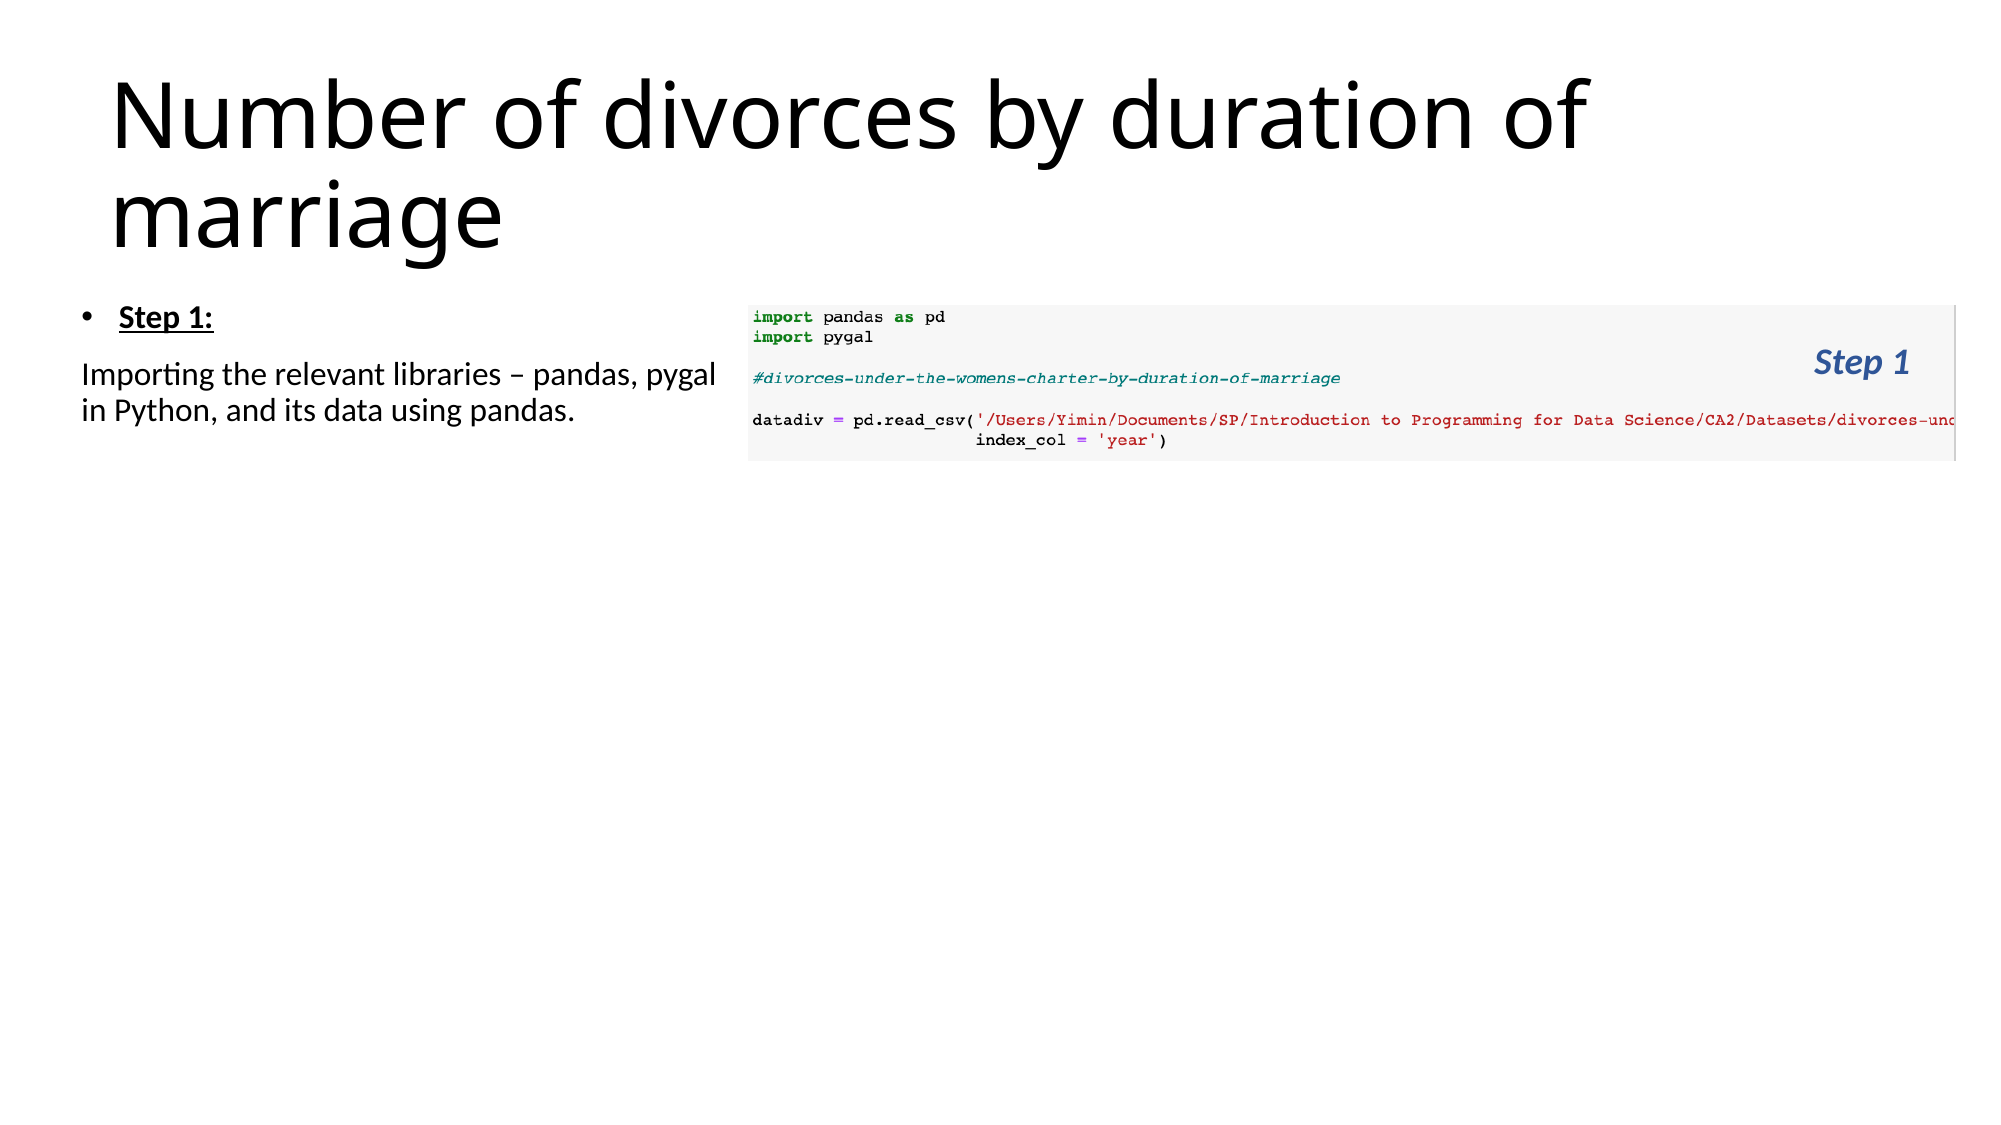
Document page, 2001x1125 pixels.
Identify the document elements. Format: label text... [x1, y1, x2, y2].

text_box Step 1: Importing the relevant libraries – pandas, pygal in Python, and its data using pandas. [66, 292, 749, 1083]
picture [748, 305, 1959, 461]
title Number of divorces by duration of marriage [94, 59, 1863, 278]
